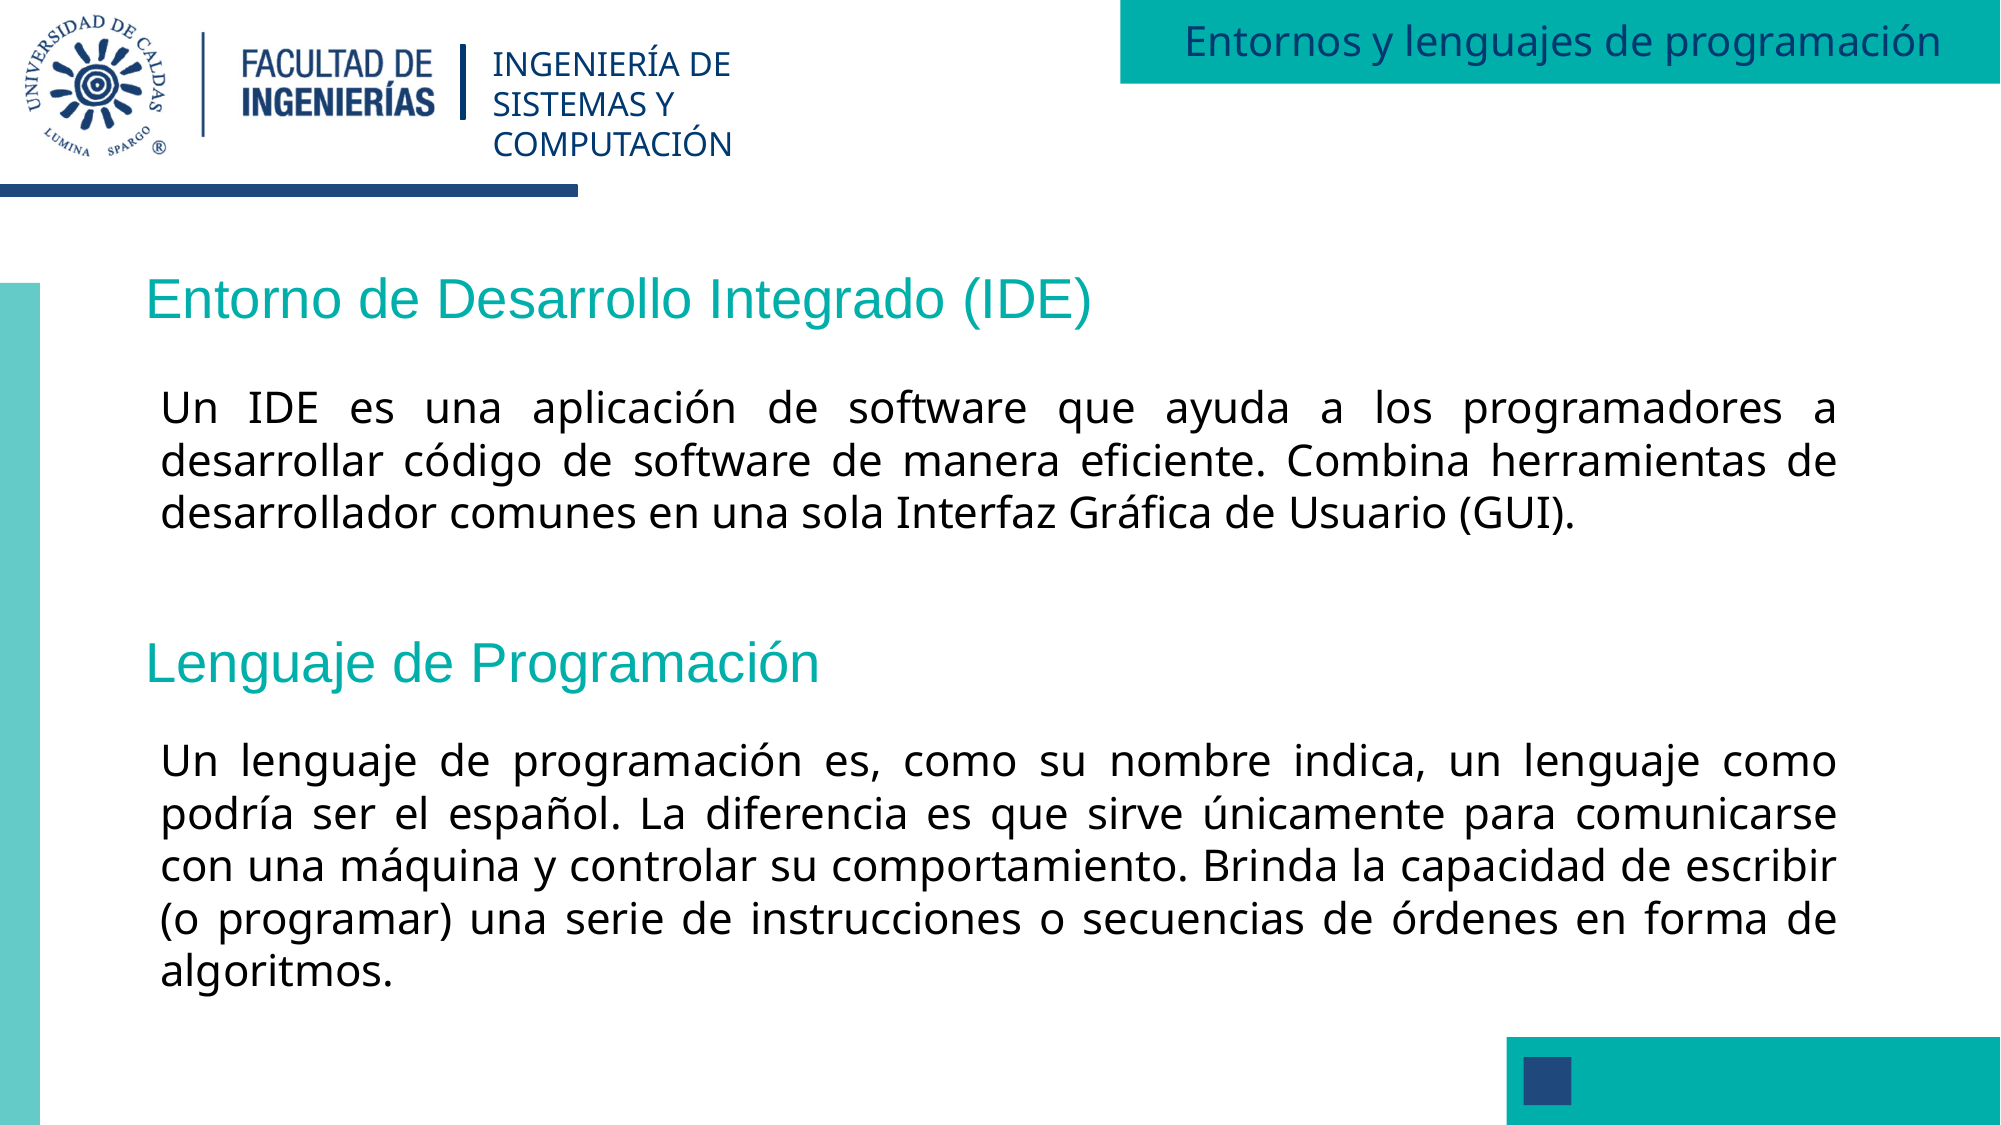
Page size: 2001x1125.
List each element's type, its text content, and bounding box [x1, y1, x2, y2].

title Lenguaje de Programación [145, 626, 1855, 718]
picture [0, 0, 464, 173]
text_box Un IDE es una aplicación de software que ayuda a los programadores a desarrollar código de software de manera eficiente. Combina herramientas de desarrollador comunes en una sola Interfaz Gráfica de Usuario (GUI). [145, 364, 1855, 553]
text_box Entornos y lenguajes de programación [1129, 0, 1998, 80]
text_box INGENIERÍA DE SISTEMAS Y COMPUTACIÓN [477, 28, 841, 179]
text_box [0, 184, 578, 197]
title Entorno de Desarrollo Integrado (IDE) [145, 262, 1855, 364]
text_box [0, 282, 40, 1125]
text_box [1120, 0, 2000, 84]
text_box [1523, 1057, 1572, 1106]
text_box [1506, 1037, 2000, 1125]
text_box Un lenguaje de programación es, como su nombre indica, un lenguaje como podría ser el español. La diferencia es que sirve únicamente para comunicarse con una máquina y controlar su comportamiento. Brinda la capacidad de escribir (o programar) una serie de instrucciones o secuencias de órdenes en forma de algoritmos. [145, 718, 1855, 1011]
